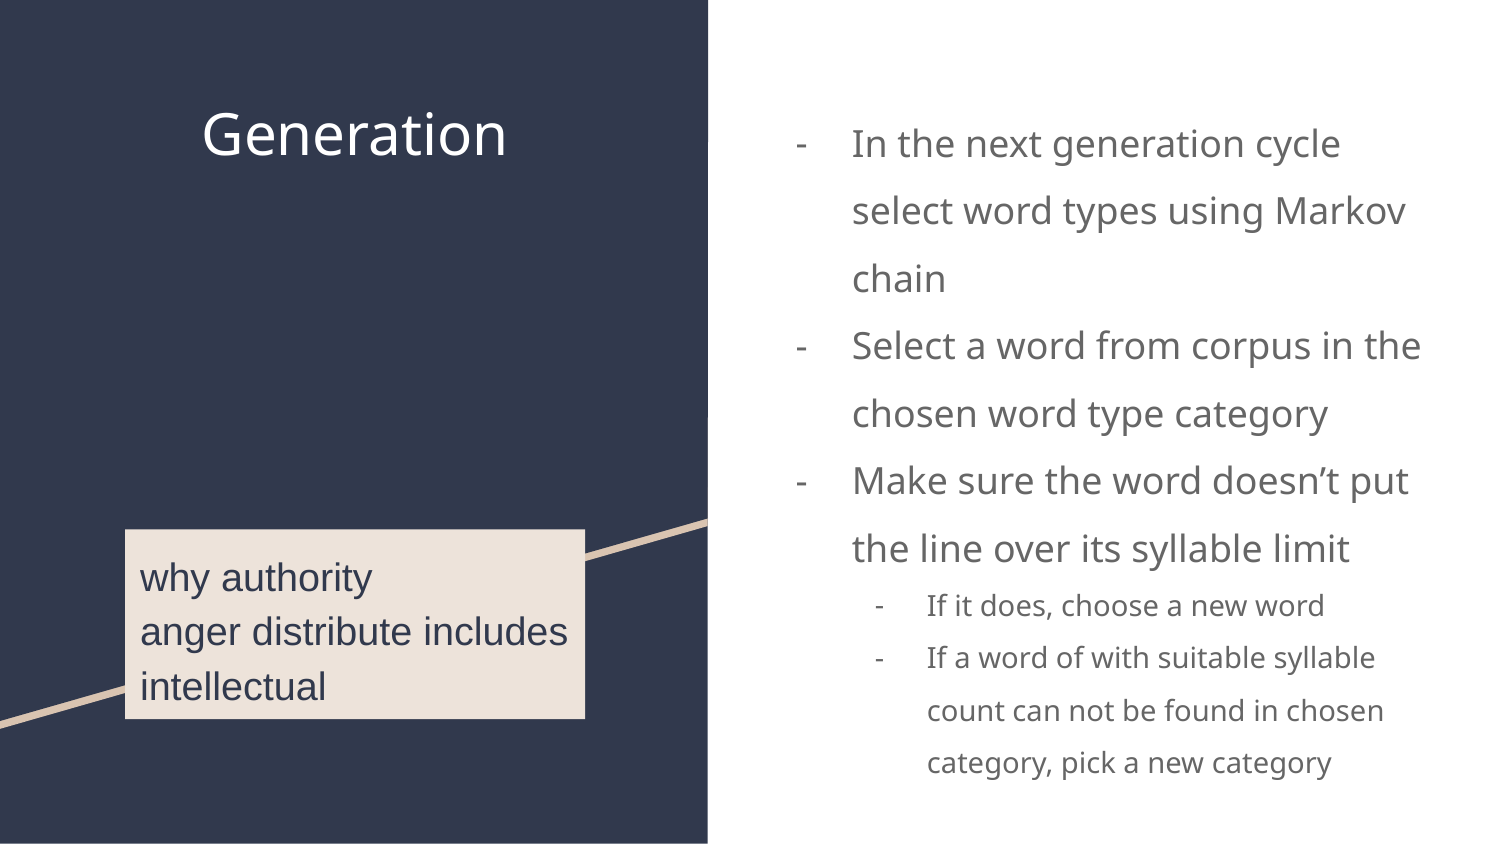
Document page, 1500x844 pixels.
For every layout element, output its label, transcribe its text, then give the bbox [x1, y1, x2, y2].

text_box why authority anger distribute includes intellectual [125, 529, 586, 720]
title Generation [51, 82, 660, 494]
list In the next generation cycle select word types using Markov chain Select a word from corpus in the chosen word type category Make sure the word doesn’t put the line over its syllable limit If it does, choose a new word If a word of with suitable syllable count can not be found in chosen category, pick a new category [761, 82, 1446, 755]
